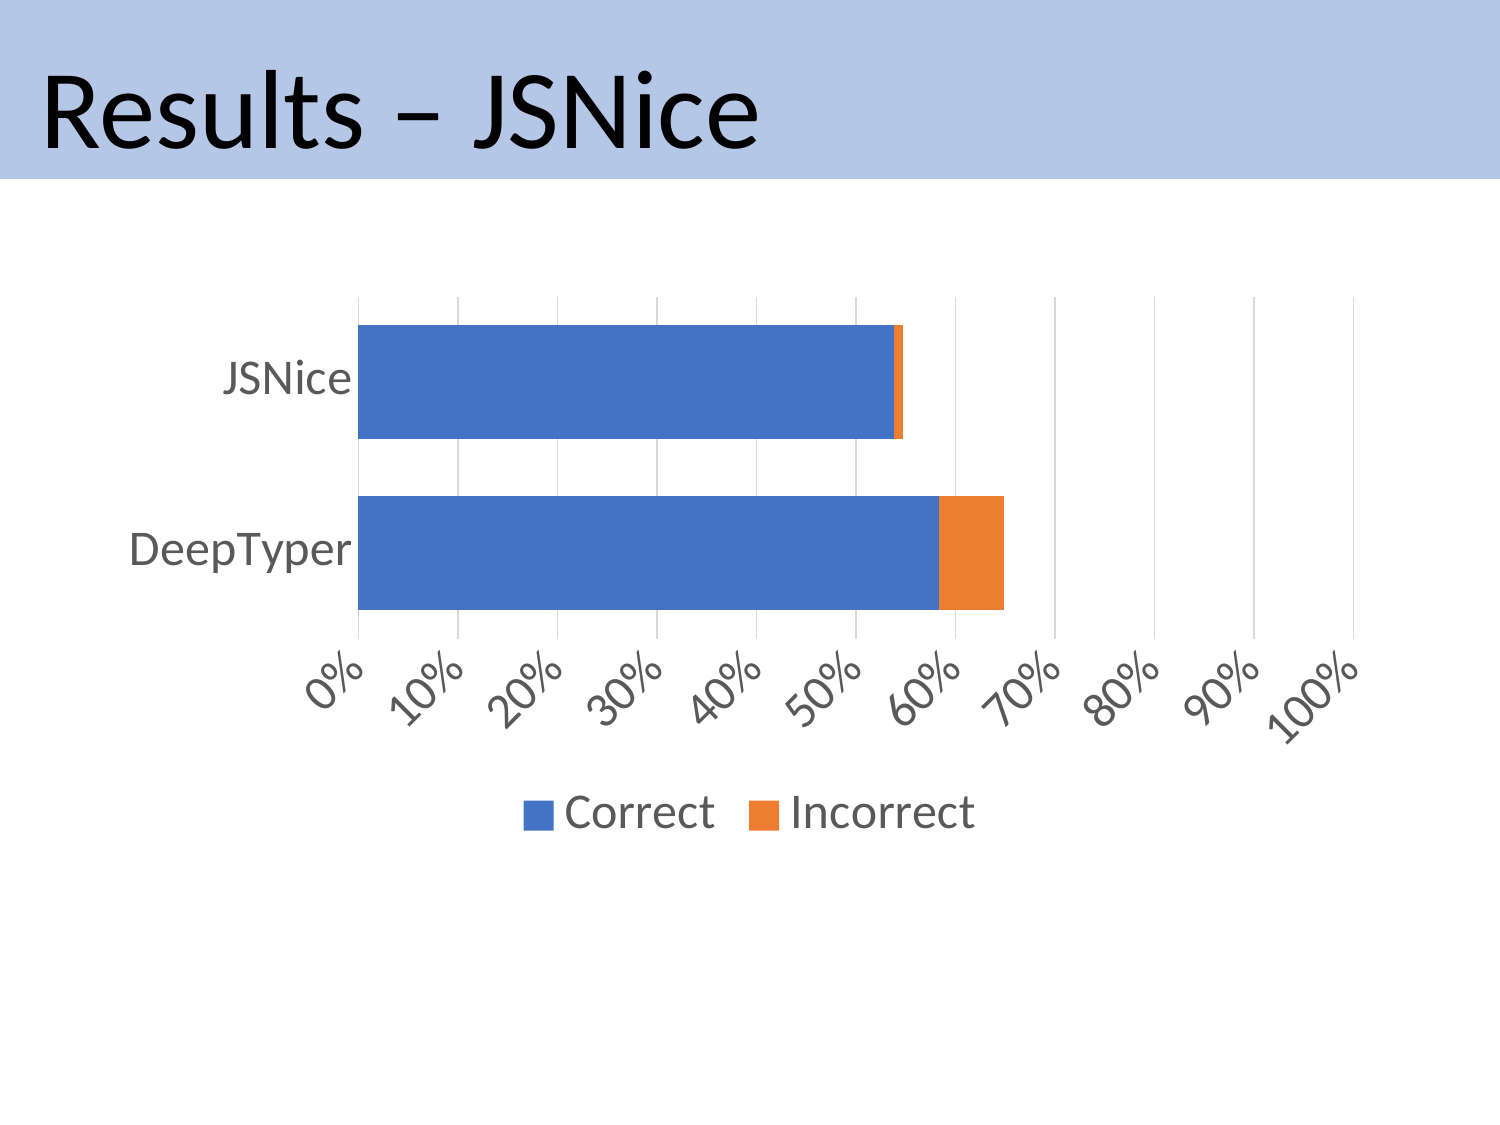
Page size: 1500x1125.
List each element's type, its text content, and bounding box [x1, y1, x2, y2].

text_box Results – JSNice [0, 0, 1500, 179]
chart [103, 285, 1397, 851]
